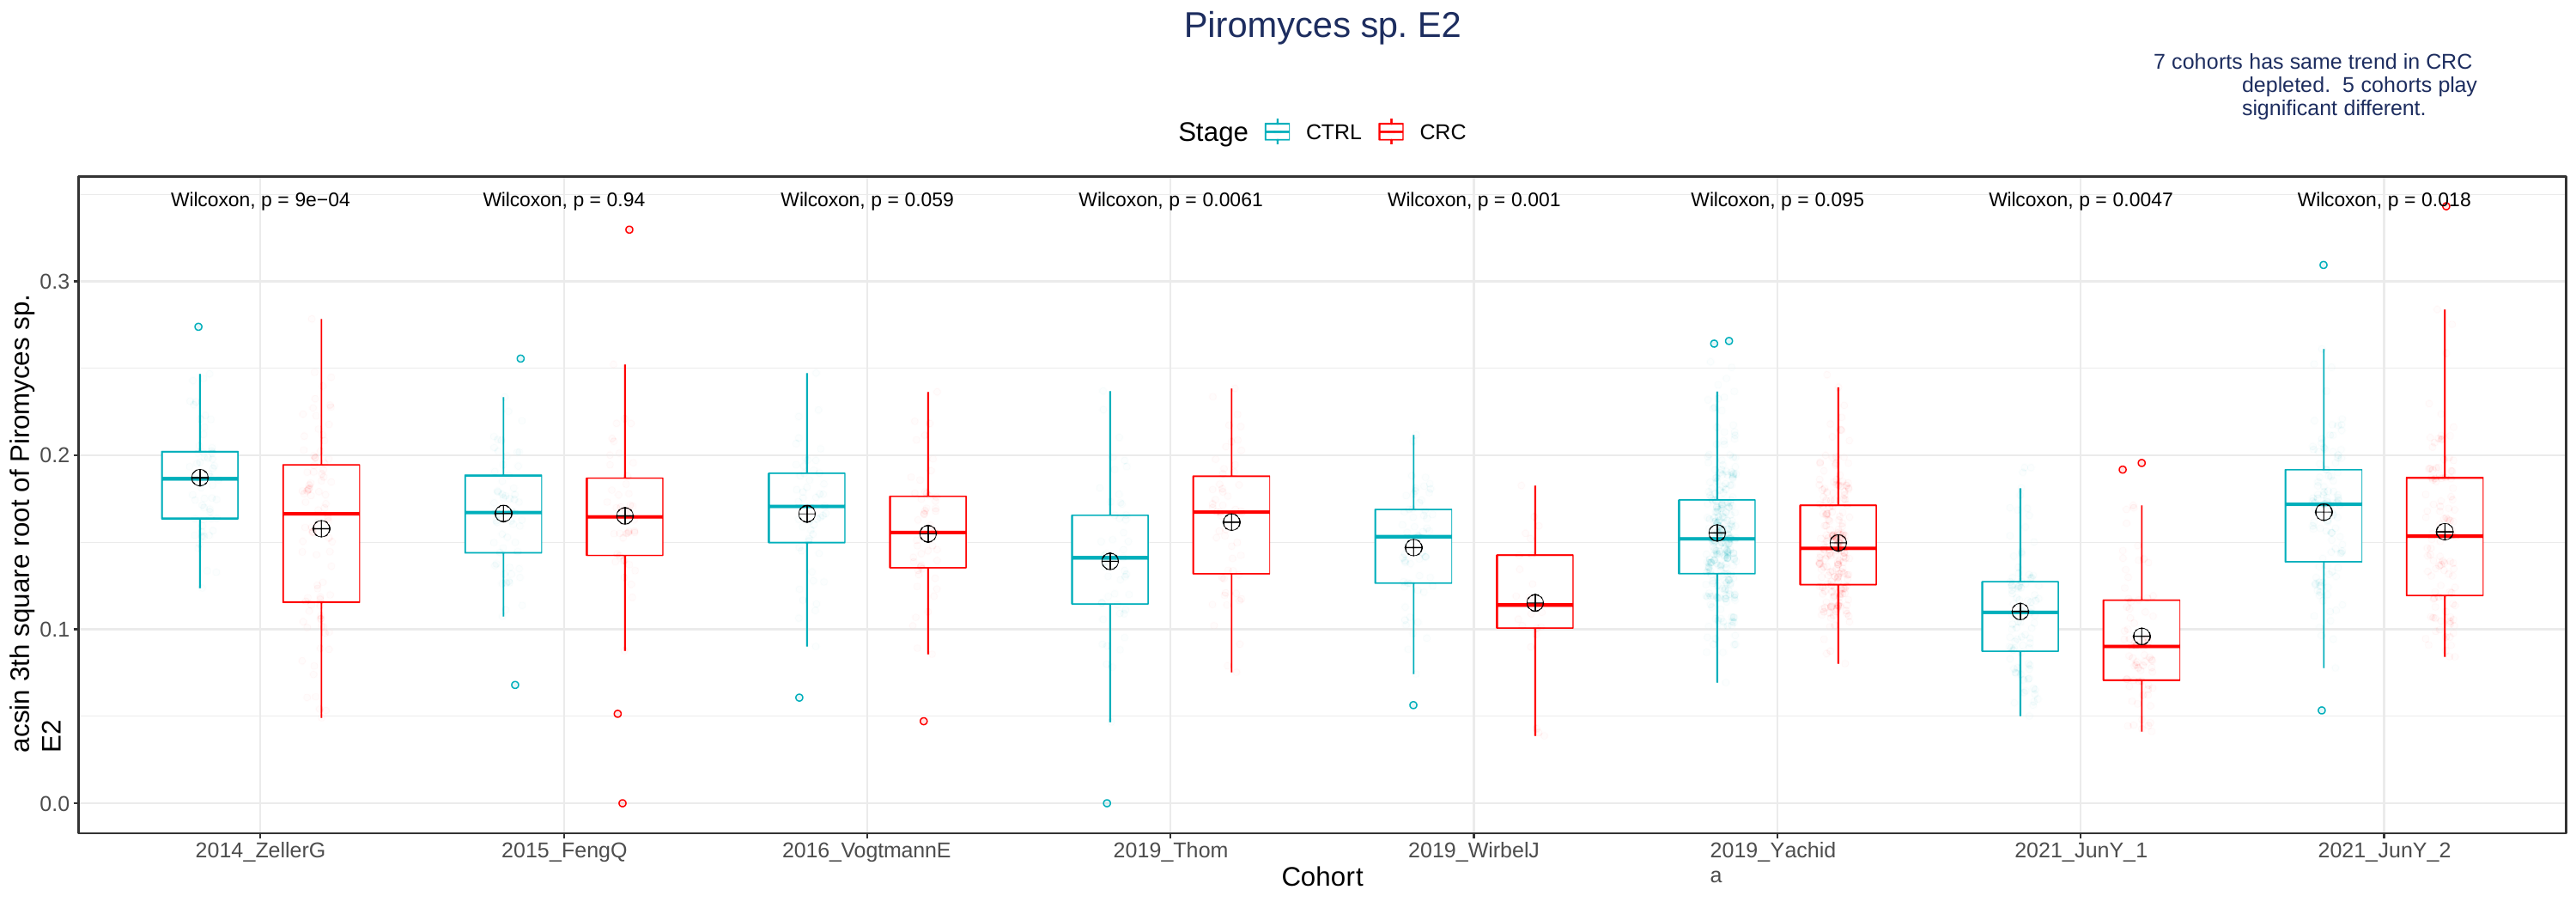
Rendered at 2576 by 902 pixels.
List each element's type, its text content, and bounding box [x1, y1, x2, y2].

text_box 2019_Thom [1111, 836, 1230, 862]
text_box acsin 3th square root of Piromyces sp. E2 [3, 255, 37, 755]
text_box 2021_JunY_1 [2013, 836, 2149, 862]
text_box 2019_Yachida [1708, 836, 1847, 887]
title Piromyces sp. E2 [1182, 0, 1463, 153]
text_box CRC [1463, 116, 1468, 143]
text_box Stage [1176, 113, 1182, 147]
text_box 0.2 [38, 439, 72, 467]
text_box [78, 176, 2567, 833]
text_box 2021_JunY_2 [2316, 836, 2452, 862]
footer Cohort [1279, 860, 1365, 902]
text_box 0.1 [38, 613, 72, 642]
text_box 0.3 [38, 265, 72, 294]
text_box 2015_FengQ [500, 836, 629, 862]
text_box 2019_WirbelJ [1406, 836, 1542, 862]
text_box 2016_VogtmannE [780, 836, 955, 862]
text_box 0.0 [38, 789, 72, 816]
slide_number 2014_ZellerG [193, 836, 328, 902]
text_box 7 cohorts has same trend in CRC depleted. 5 cohorts play significant different. [2152, 45, 2568, 120]
